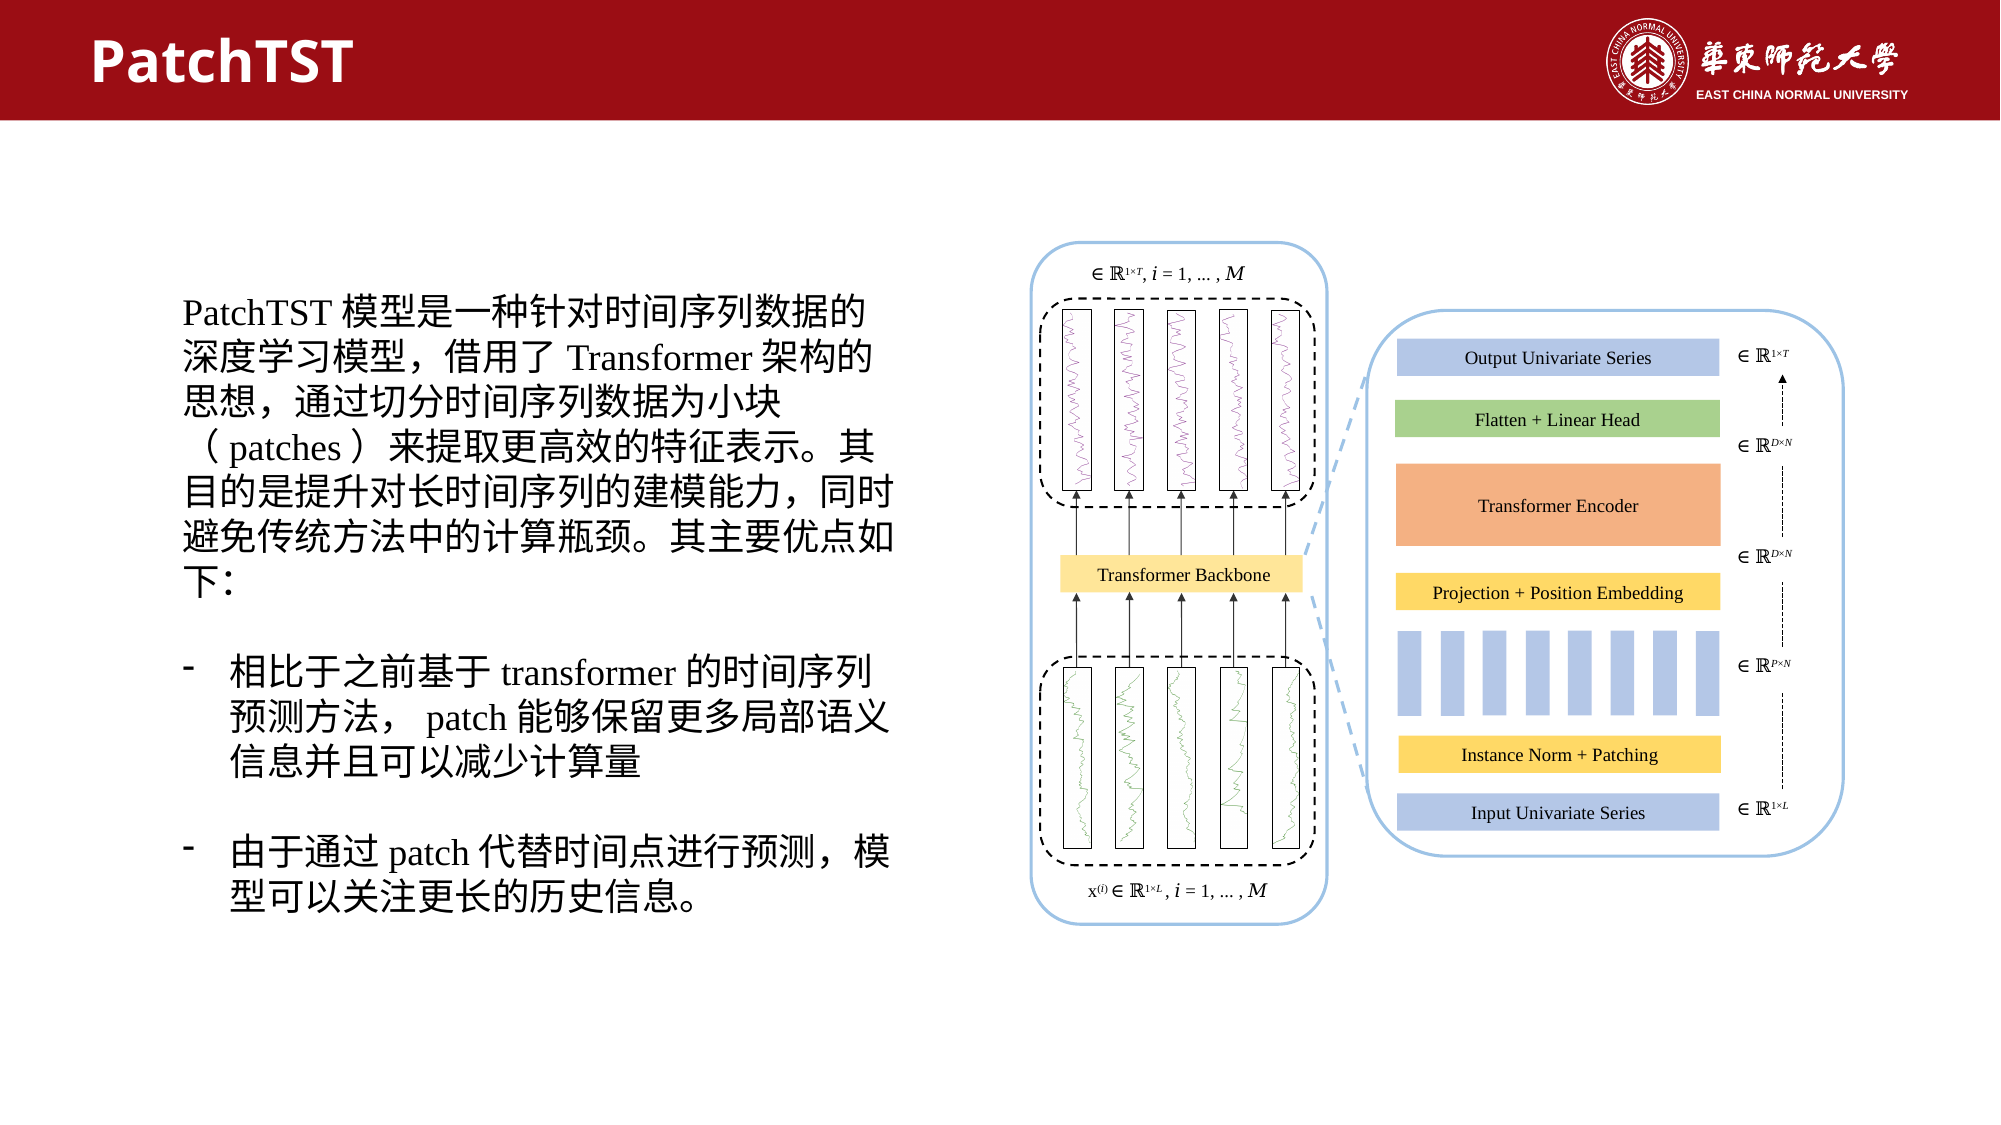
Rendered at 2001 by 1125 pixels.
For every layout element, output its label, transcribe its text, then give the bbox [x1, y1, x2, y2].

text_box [1031, 242, 1327, 925]
text_box PatchTST模型是一种针对时间序列数据的深度学习模型，借用了Transformer架构的思想，通过切分时间序列数据为小块（patches）来提取更高效的特征表示。其目的是提升对长时间序列的建模能力，同时避免传统方法中的计算瓶颈。其主要优点如下： 相比于之前基于transformer的时间序列预测方法，patch能够保留更多局部语义信息并且可以减少计算量 由于通过patch代替时间点进行预测，模型可以关注更长的历史信息。 [167, 280, 914, 926]
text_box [1311, 595, 1369, 794]
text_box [0, 0, 2000, 121]
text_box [1366, 310, 1844, 857]
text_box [1304, 372, 1367, 555]
